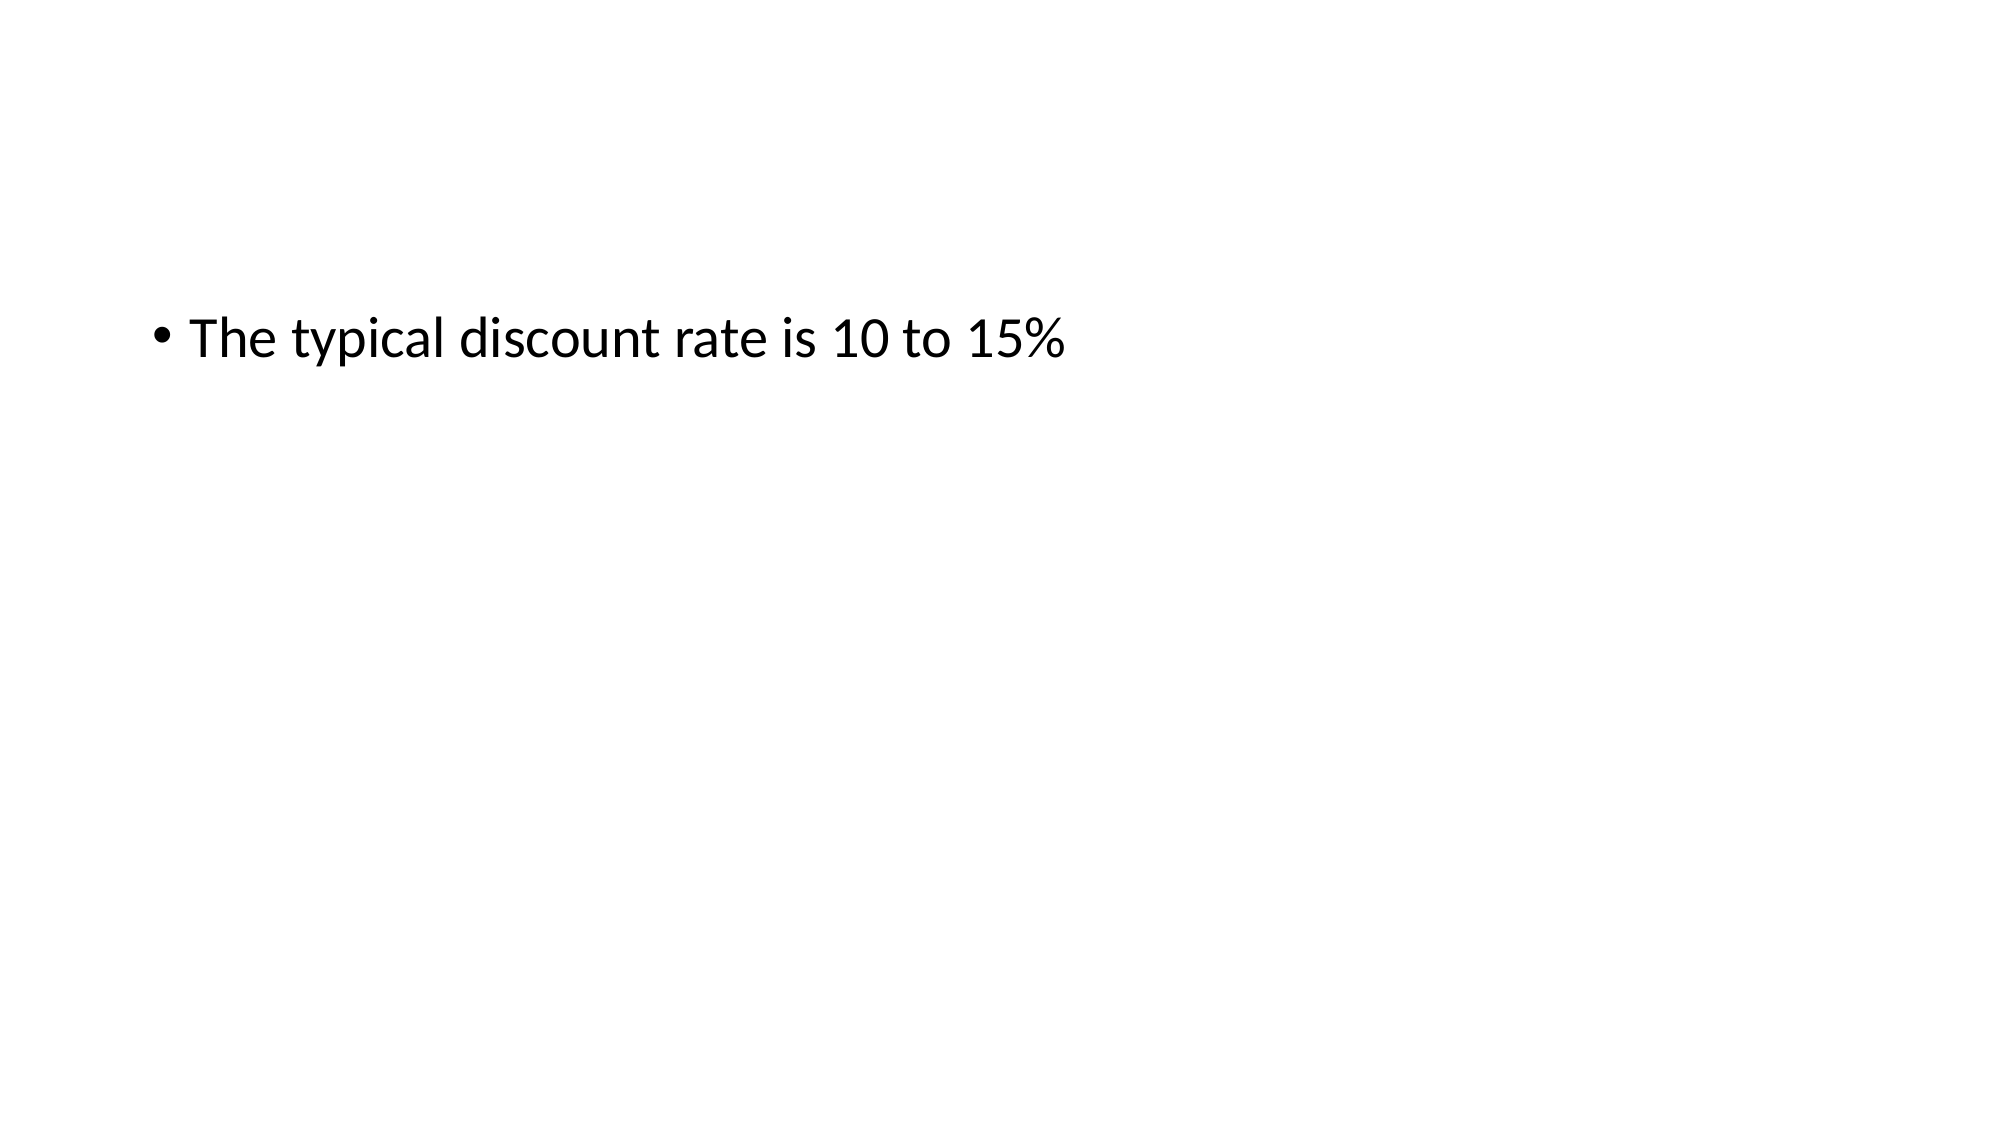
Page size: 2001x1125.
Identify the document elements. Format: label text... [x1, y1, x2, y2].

list The typical discount rate is 10 to 15% [137, 299, 1863, 1014]
